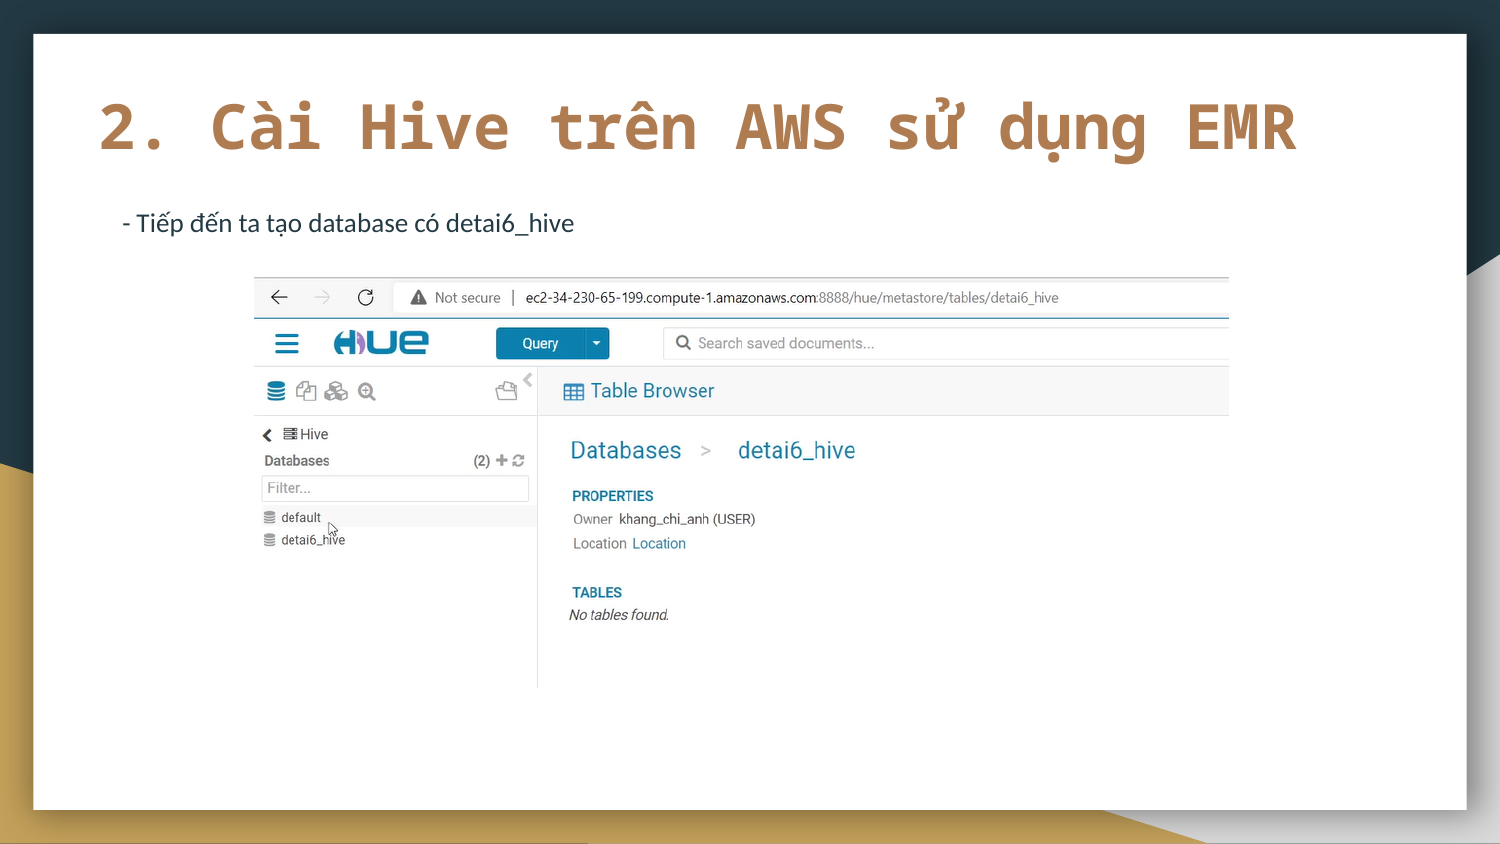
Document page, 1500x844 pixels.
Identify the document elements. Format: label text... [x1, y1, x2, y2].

picture [254, 277, 1230, 688]
text_box - Tiếp đến ta tạo database có detai6_hive [83, 185, 1040, 257]
title 2. Cài Hive trên AWS sử dụng EMR [83, 71, 1315, 229]
